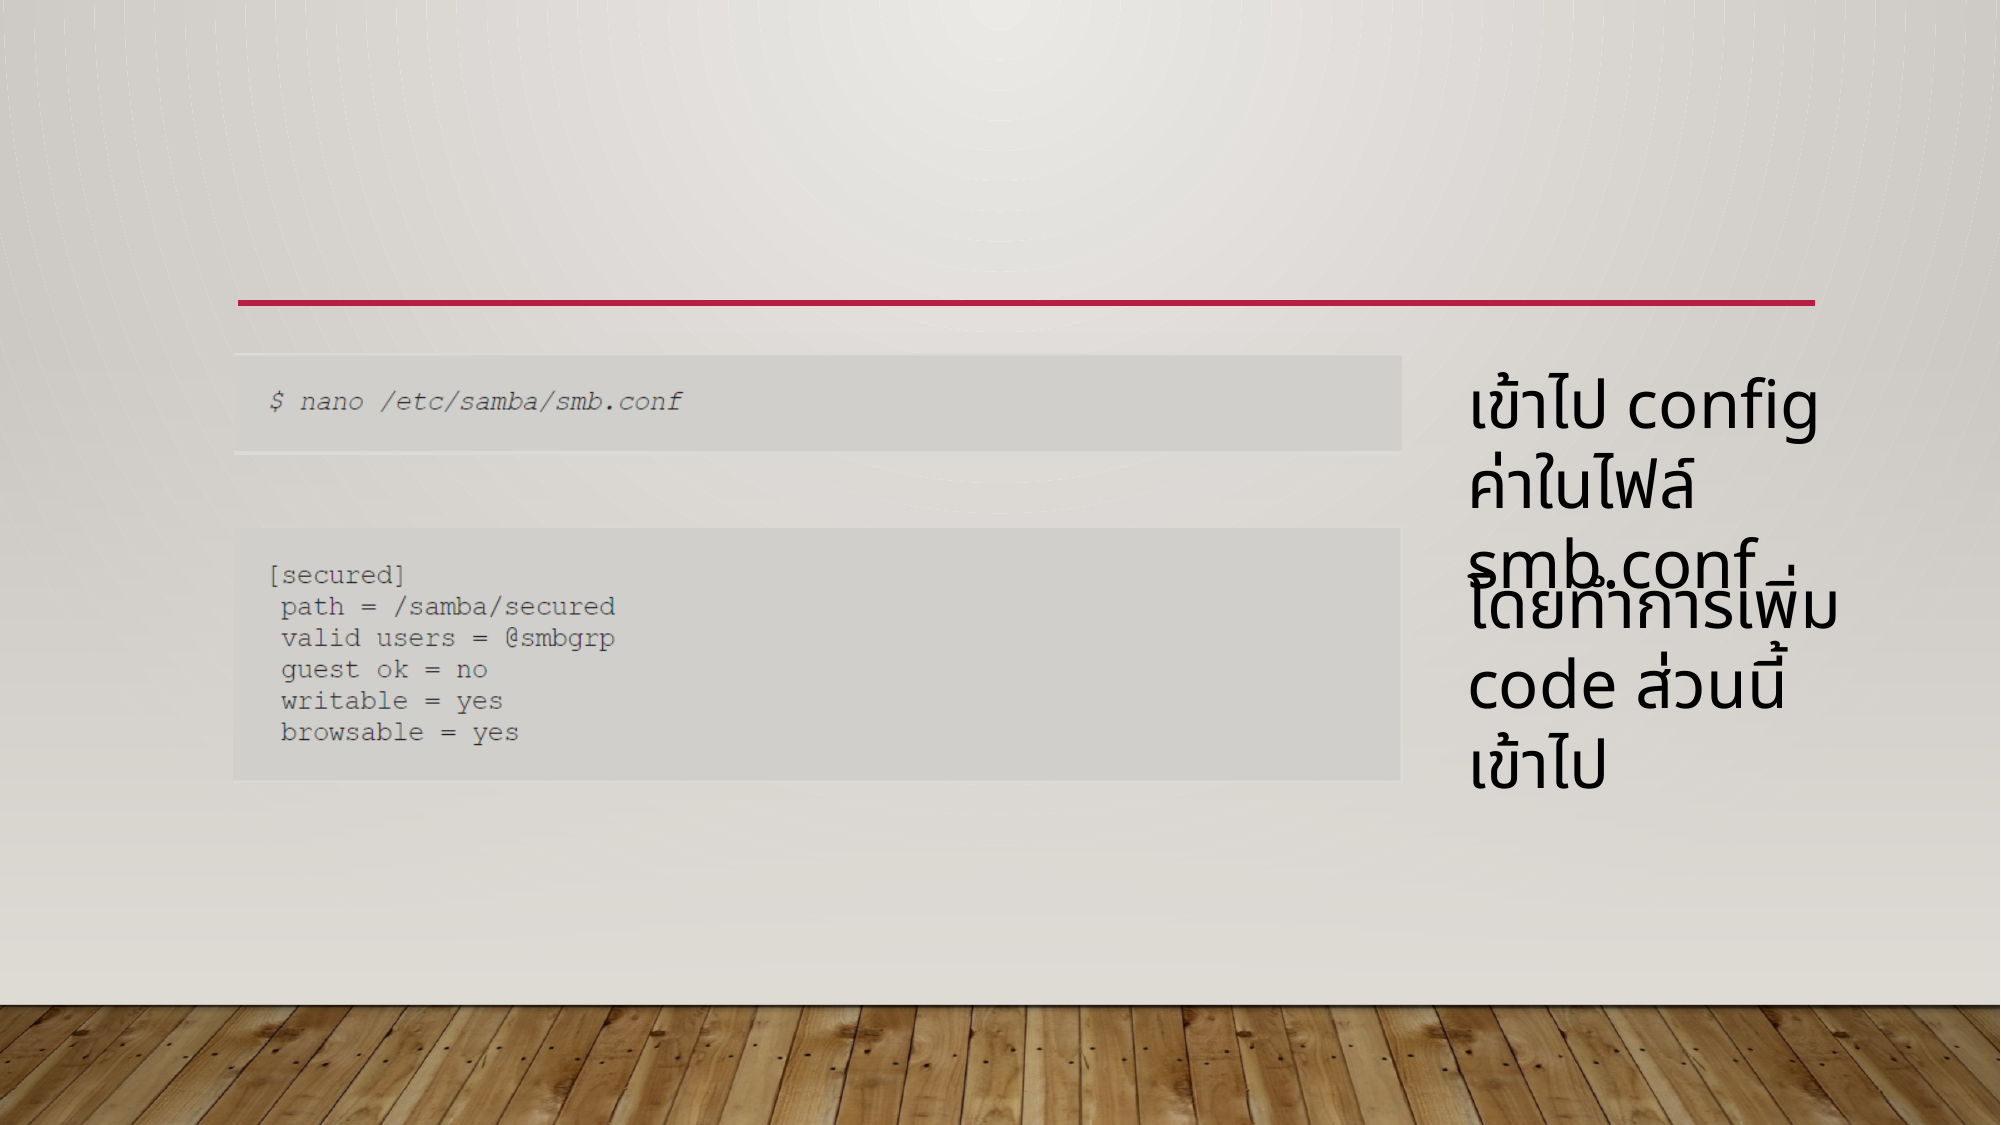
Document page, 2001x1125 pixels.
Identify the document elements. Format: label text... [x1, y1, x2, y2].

picture [233, 352, 1402, 455]
picture [233, 528, 1403, 783]
text_box โดยทำการเพิ่ม code ส่วนนี้เข้าไป [1451, 554, 1881, 810]
picture [0, 1005, 2000, 1125]
text_box เข้าไป config ค่าในไฟล์ smb.conf [1451, 354, 1881, 554]
